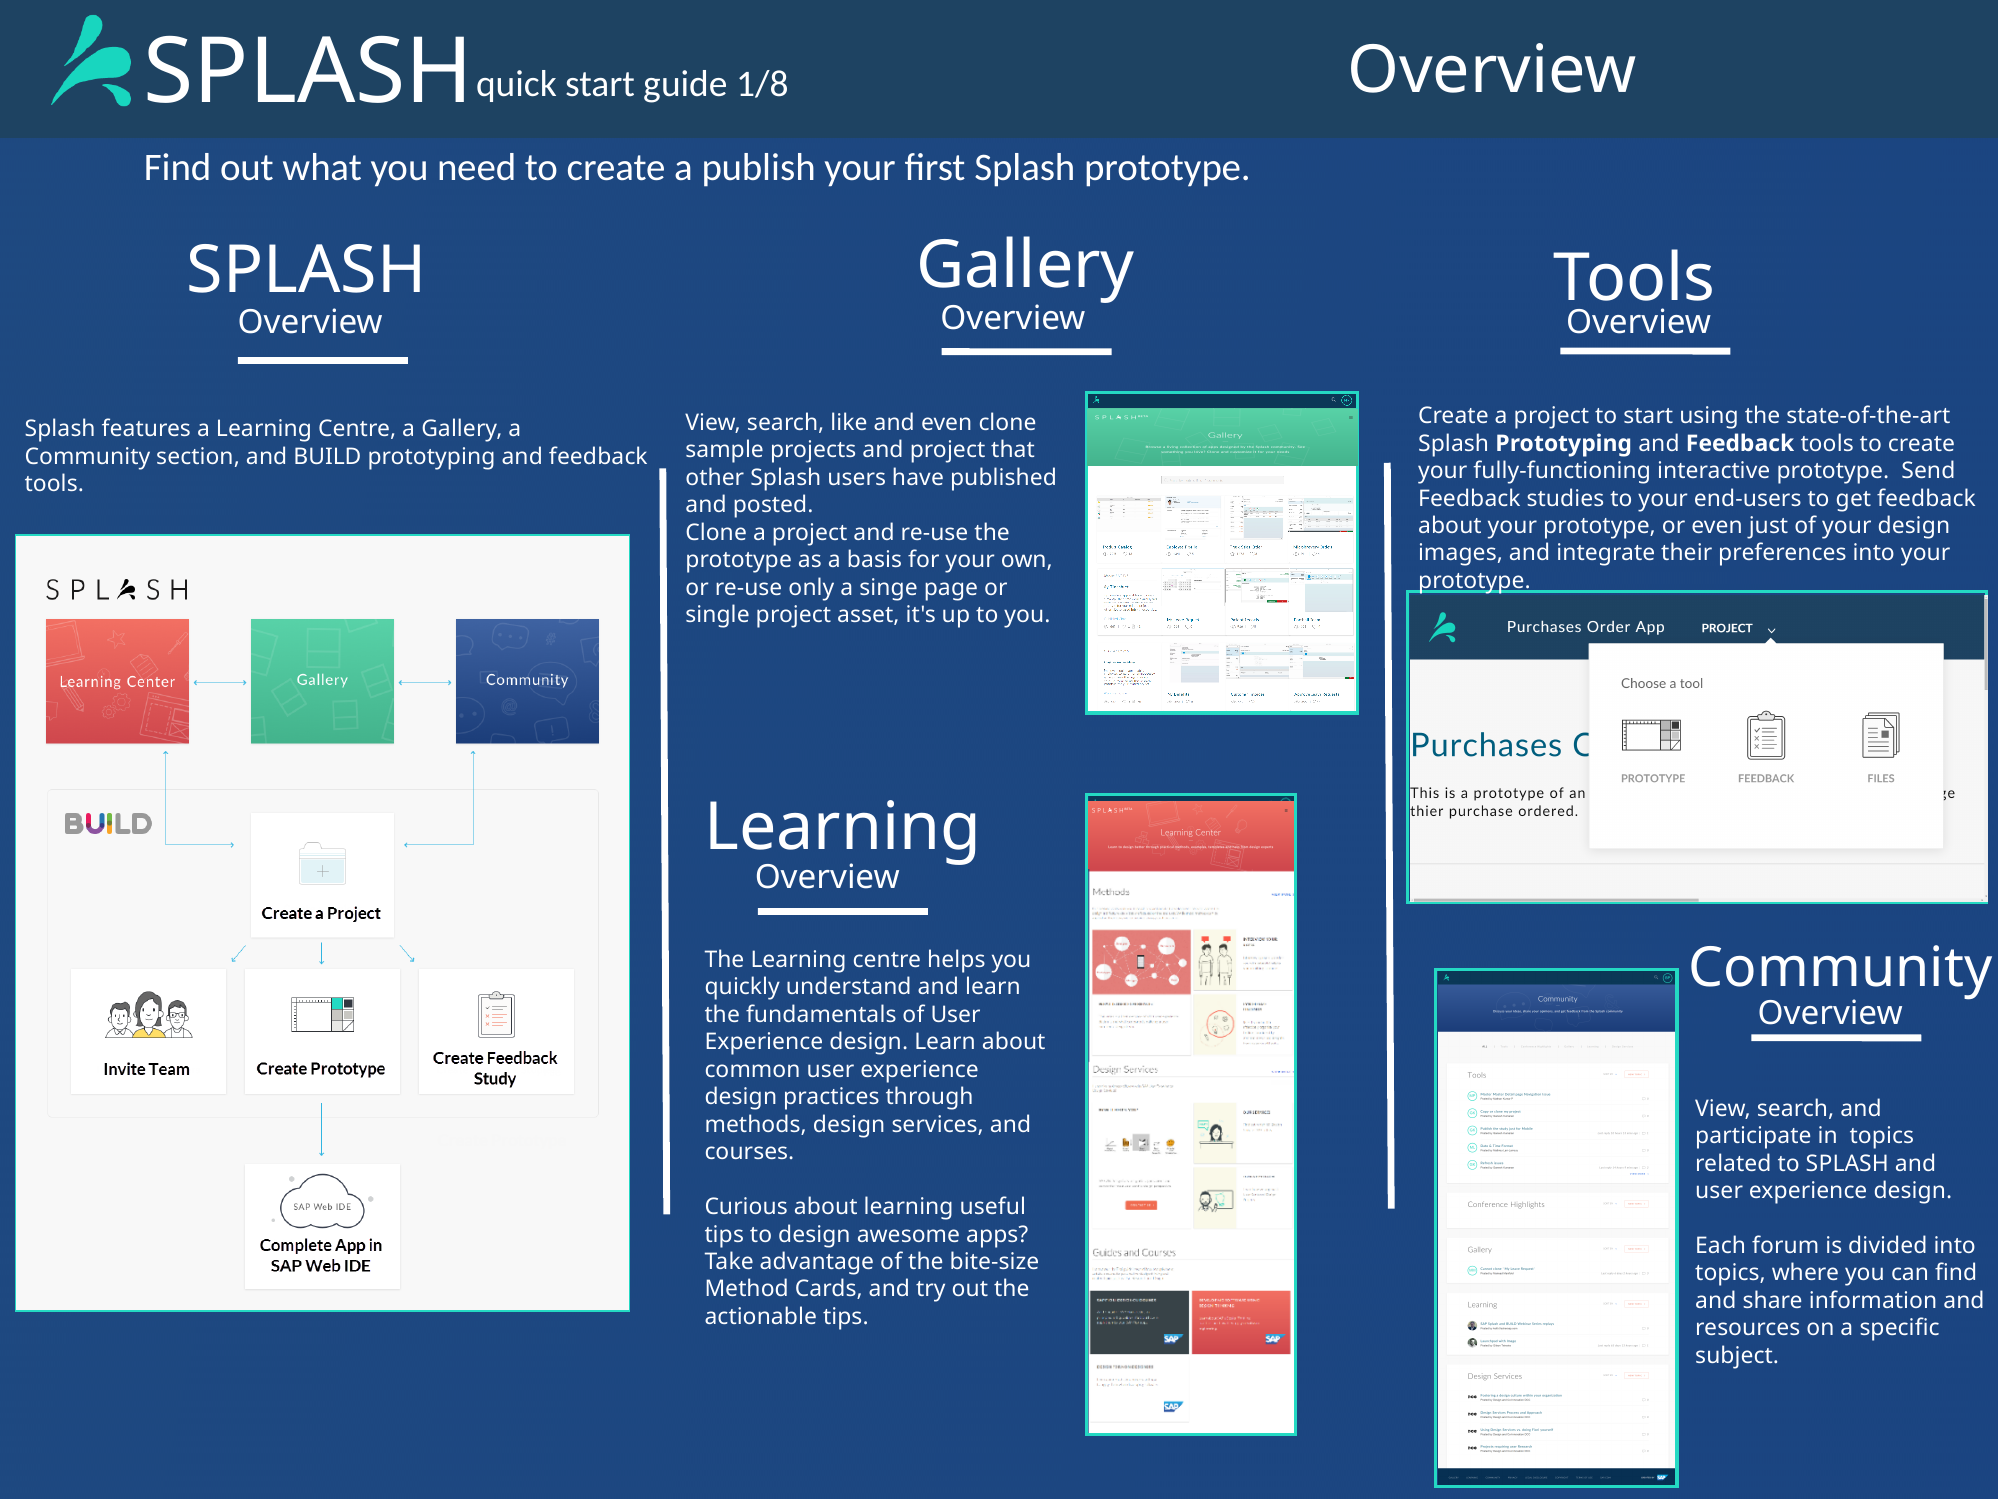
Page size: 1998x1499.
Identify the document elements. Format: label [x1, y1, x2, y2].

text_box [1387, 462, 1392, 1209]
text_box [1403, 226, 1998, 575]
text_box [662, 468, 667, 1215]
text_box [689, 775, 1296, 1435]
picture [0, 0, 1998, 1499]
